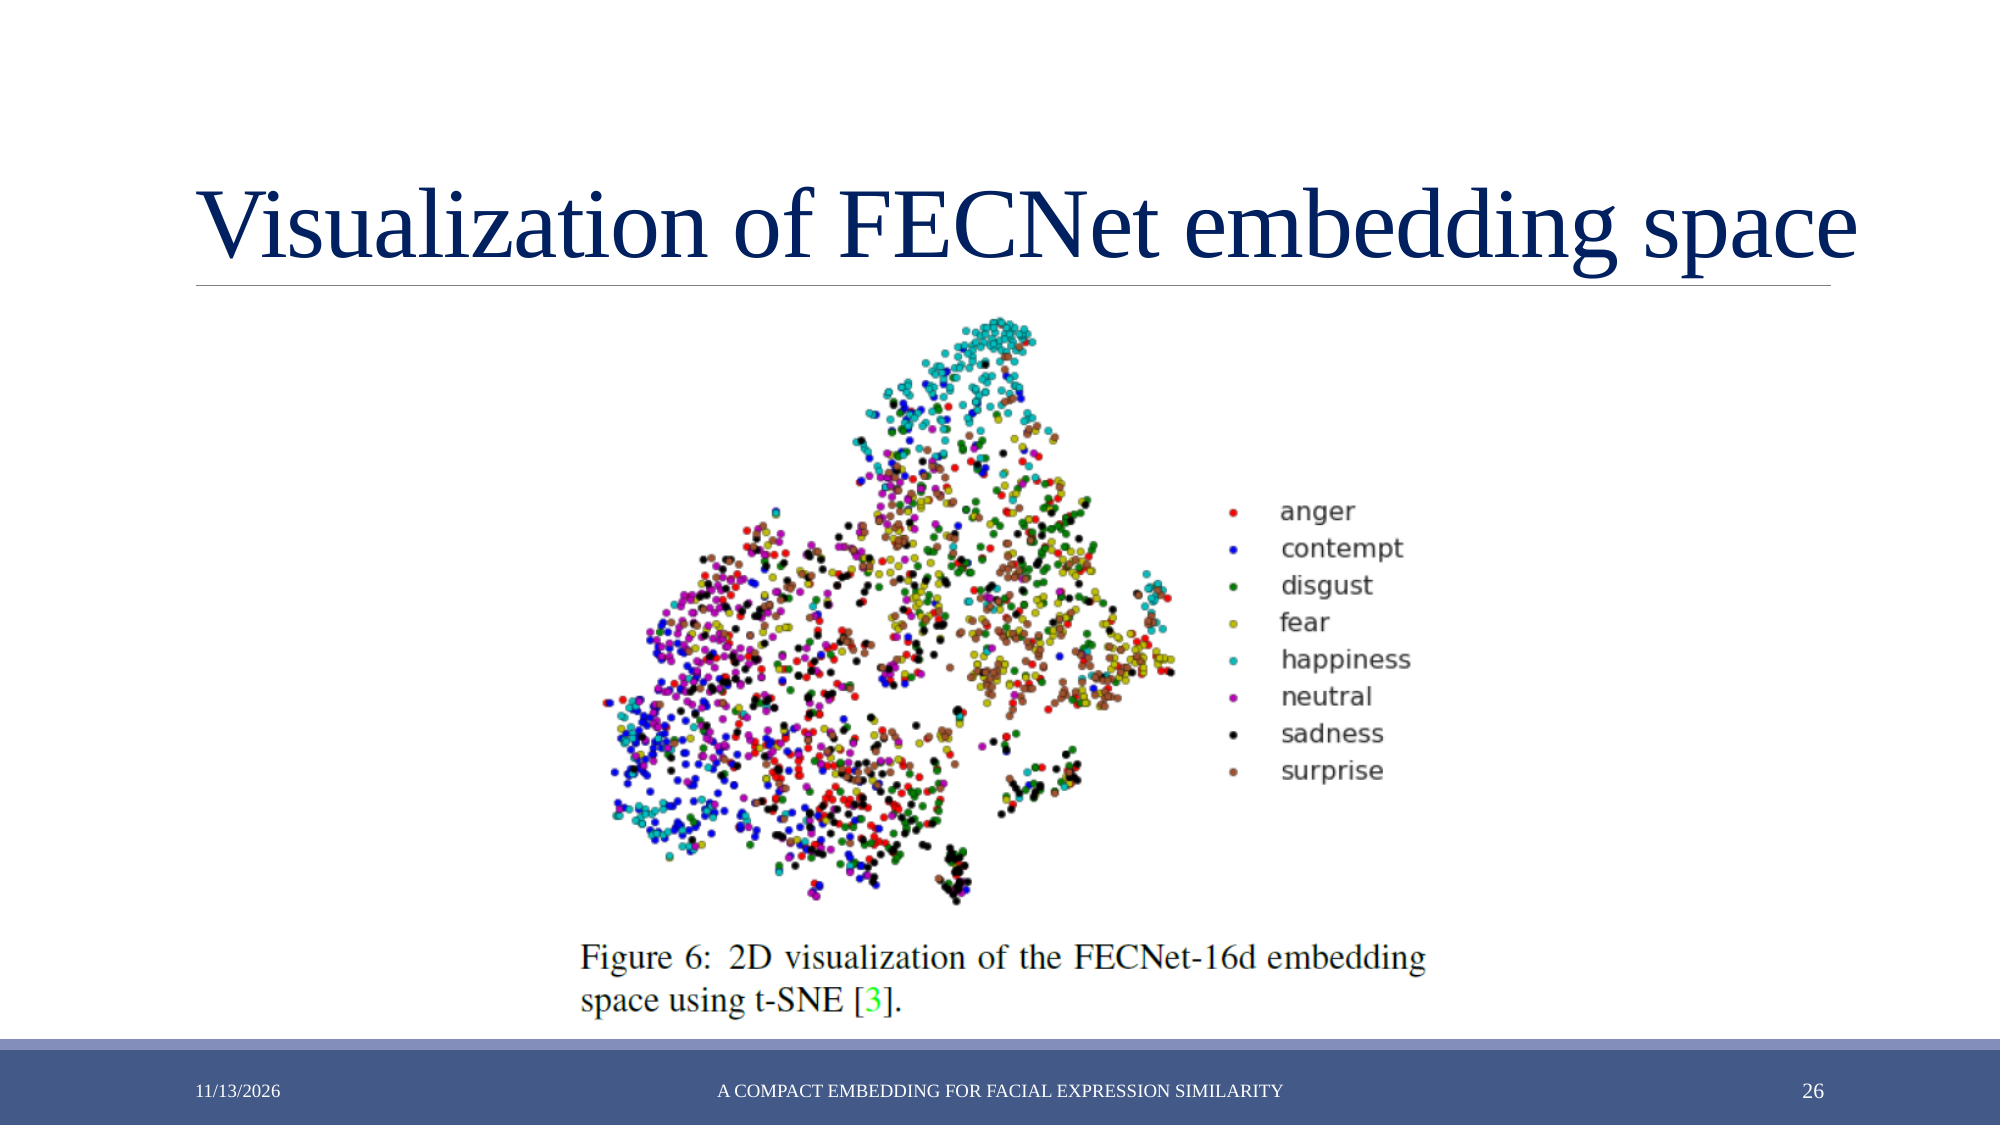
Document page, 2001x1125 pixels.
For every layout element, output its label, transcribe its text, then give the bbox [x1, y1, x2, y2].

footer A Compact Embedding for Facial Expression Similarity [604, 1059, 1396, 1120]
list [566, 306, 1434, 1026]
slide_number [180, 1059, 586, 1120]
slide_number 25 [1624, 1059, 1840, 1120]
title Visualization of FECNet embedding space [180, 47, 1890, 285]
